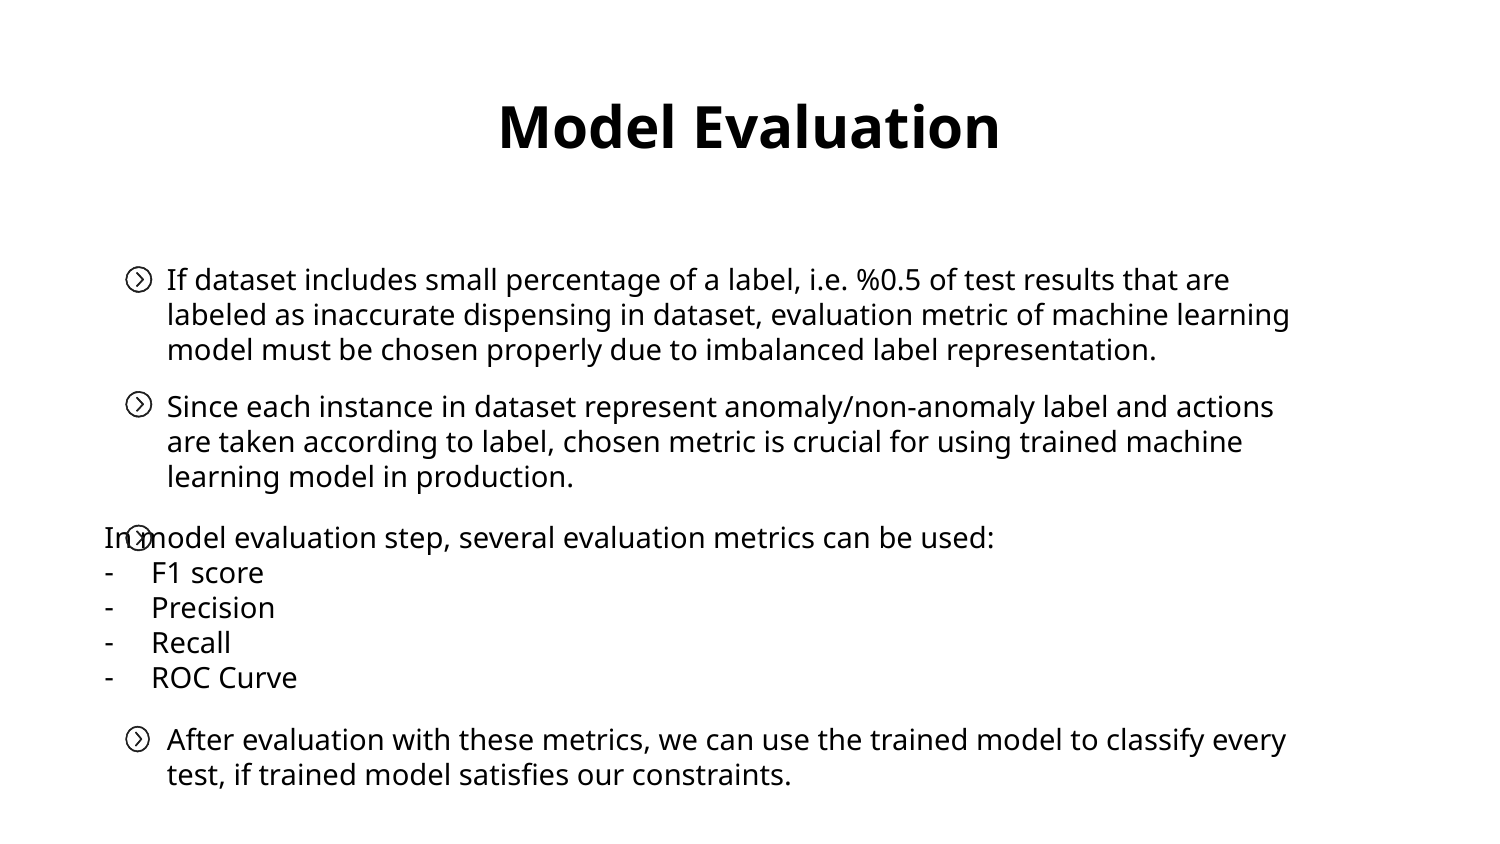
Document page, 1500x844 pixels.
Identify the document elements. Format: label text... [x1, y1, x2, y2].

text_box [123, 724, 152, 755]
text_box In model evaluation step, several evaluation metrics can be used: F1 score Precision Recall ROC Curve [89, 512, 1011, 702]
text_box After evaluation with these metrics, we can use the trained model to classify every test, if trained model satisfies our constraints. [152, 713, 1310, 799]
text_box [123, 389, 155, 420]
text_box [123, 264, 155, 295]
text_box If dataset includes small percentage of a label, i.e. %0.5 of test results that are labeled as inaccurate dispensing in dataset, evaluation metric of machine learning model must be chosen properly due to imbalanced label representation. [152, 254, 1310, 374]
text_box Model Evaluation [0, 83, 1500, 169]
text_box [123, 522, 155, 554]
text_box Since each instance in dataset represent anomaly/non-anomaly label and actions are taken according to label, chosen metric is crucial for using trained machine learning model in production. [152, 381, 1293, 501]
